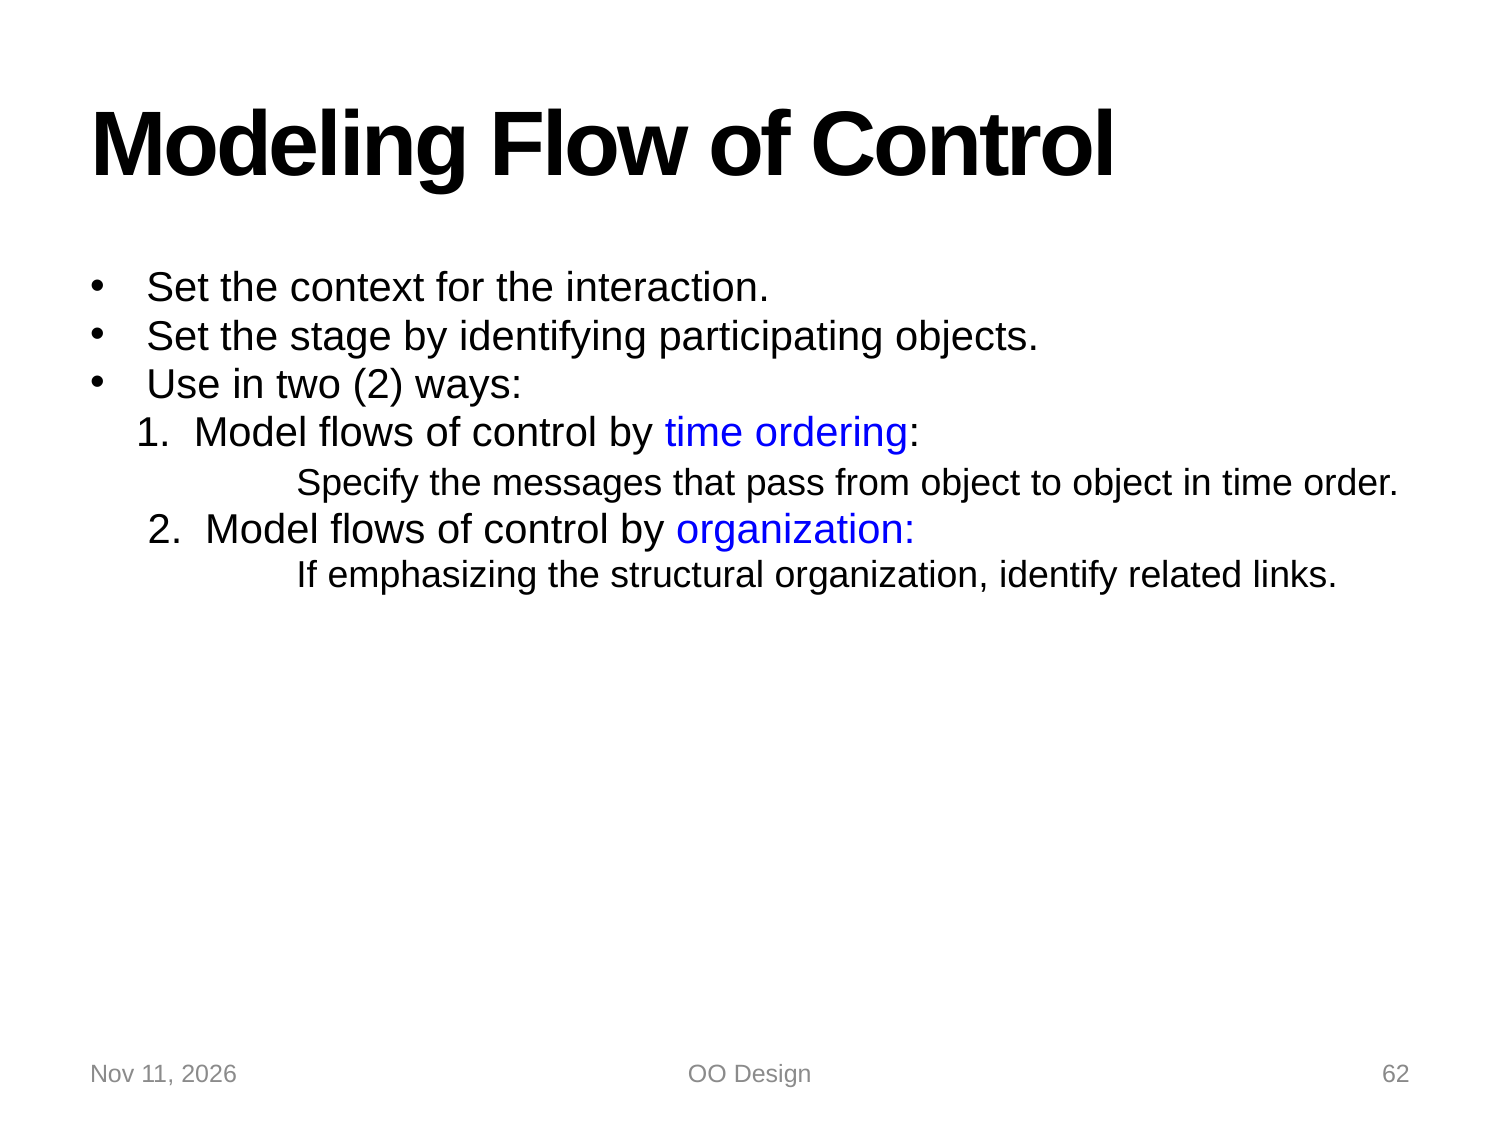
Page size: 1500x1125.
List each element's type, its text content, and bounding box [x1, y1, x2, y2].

slide_number 62 [1074, 1042, 1425, 1103]
slide_number 15-Oct-22 [75, 1042, 425, 1103]
title Modeling Flow of Control [75, 45, 1425, 233]
list Set the context for the interaction. Set the stage by identifying participating objects. Use in two (2) ways: 1. Model flows of control by time ordering: Specify the messages that pass from object to object in time order. 2. Model flows of control by organization: If emphasizing the structural organization, identify related links. [75, 262, 1455, 700]
footer OO Design [512, 1042, 988, 1103]
